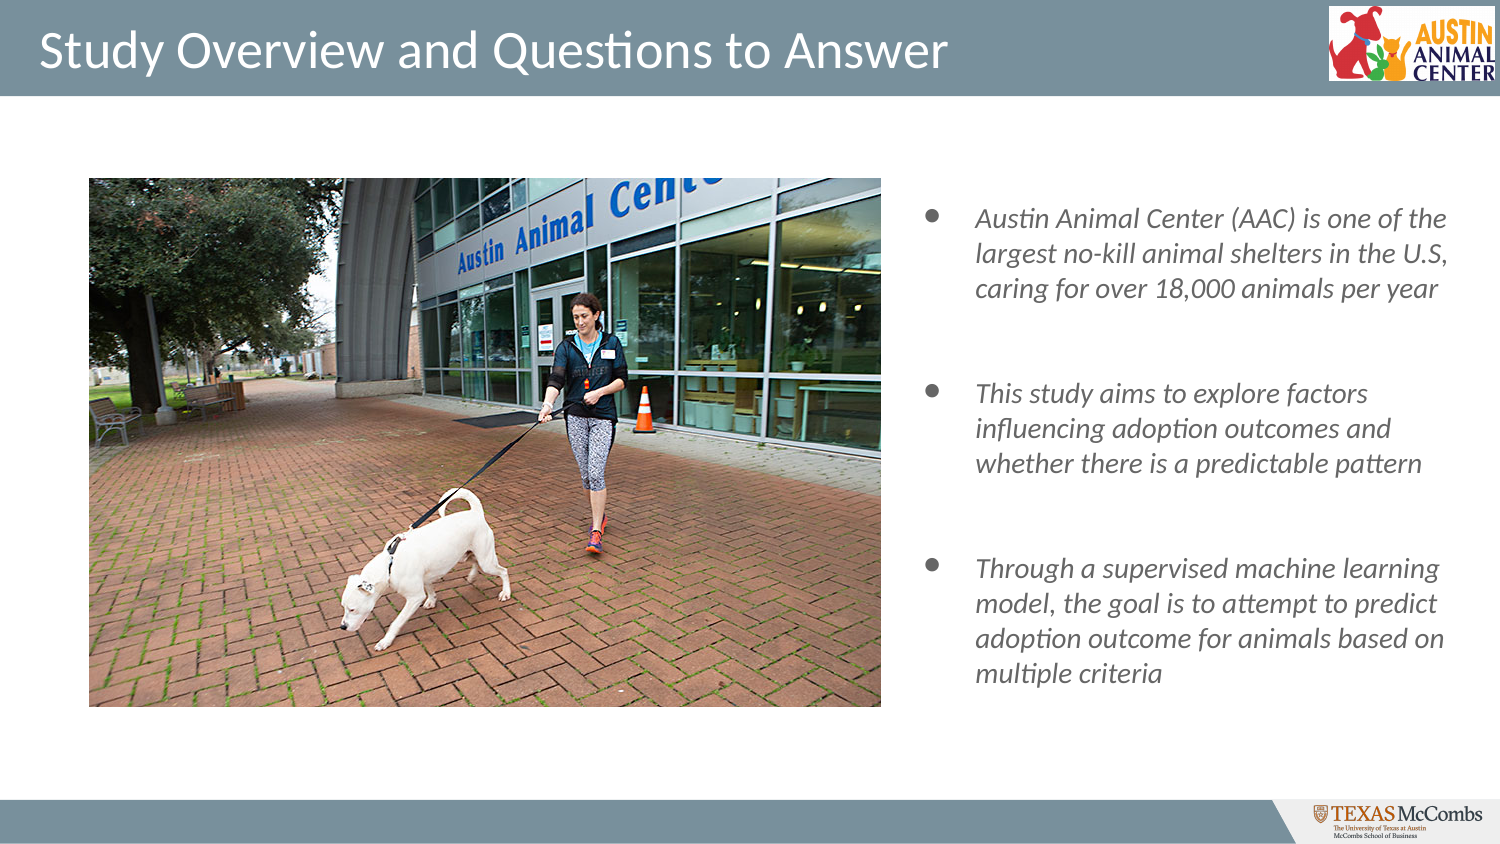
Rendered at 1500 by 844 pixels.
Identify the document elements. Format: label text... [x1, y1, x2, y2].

text_box Austin Animal Center (AAC) is one of the largest no-kill animal shelters in the U.S, caring for over 18,000 animals per year This study aims to explore factors influencing adoption outcomes and whether there is a predictable pattern Through a supervised machine learning model, the goal is to attempt to predict adoption outcome for animals based on multiple criteria [885, 184, 1470, 705]
text_box [0, 799, 1295, 844]
picture [1310, 802, 1486, 842]
text_box Study Overview and Questions to Answer [24, 0, 1306, 94]
text_box [0, 0, 1500, 97]
text_box [1271, 799, 1500, 844]
picture [89, 178, 881, 707]
picture [1329, 6, 1495, 81]
